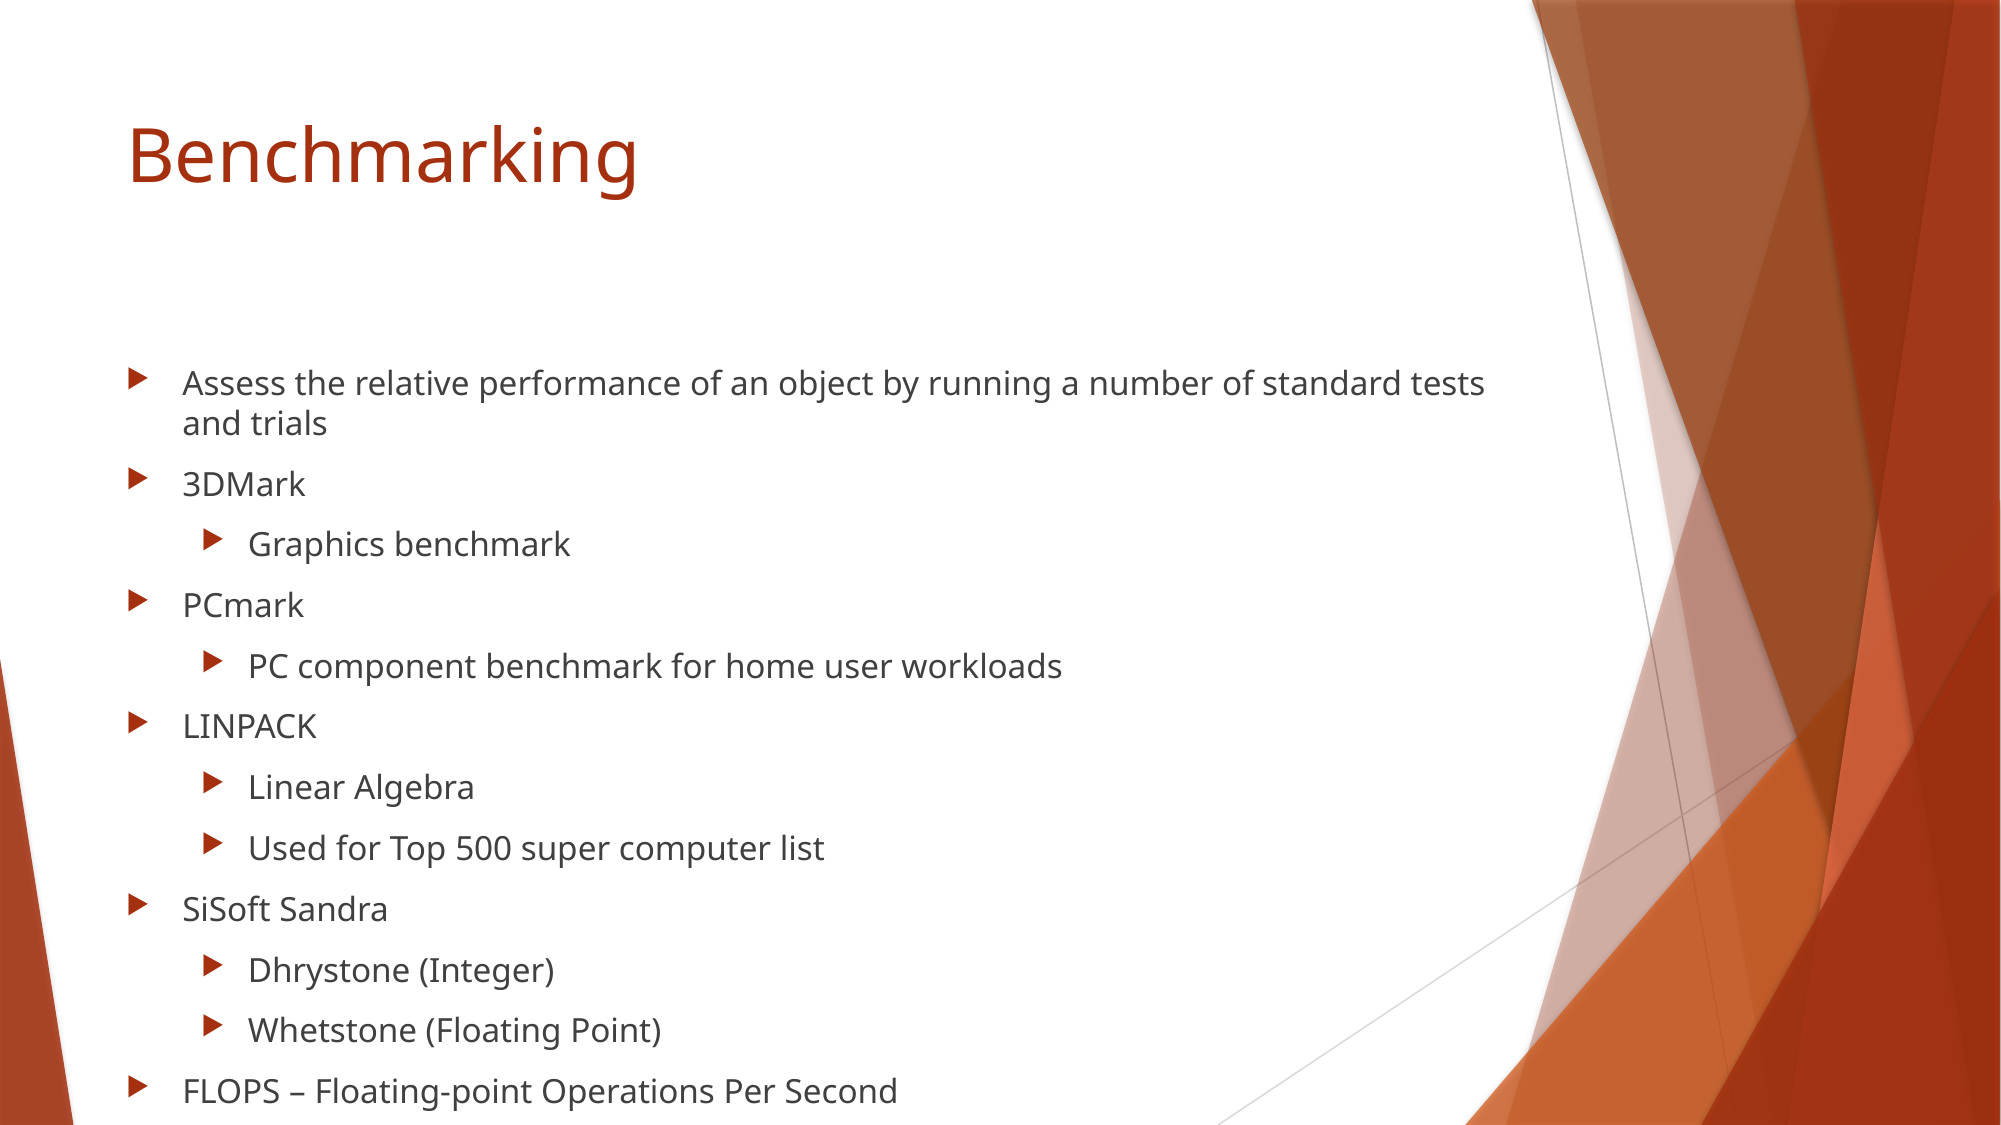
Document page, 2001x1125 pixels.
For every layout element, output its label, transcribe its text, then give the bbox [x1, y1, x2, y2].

title Benchmarking [111, 99, 1522, 317]
list Assess the relative performance of an object by running a number of standard tests and trials 3DMark Graphics benchmark PCmark PC component benchmark for home user workloads LINPACK Linear Algebra Used for Top 500 super computer list SiSoft Sandra Dhrystone (Integer) Whetstone (Floating Point) FLOPS – Floating-point Operations Per Second [111, 354, 1522, 992]
